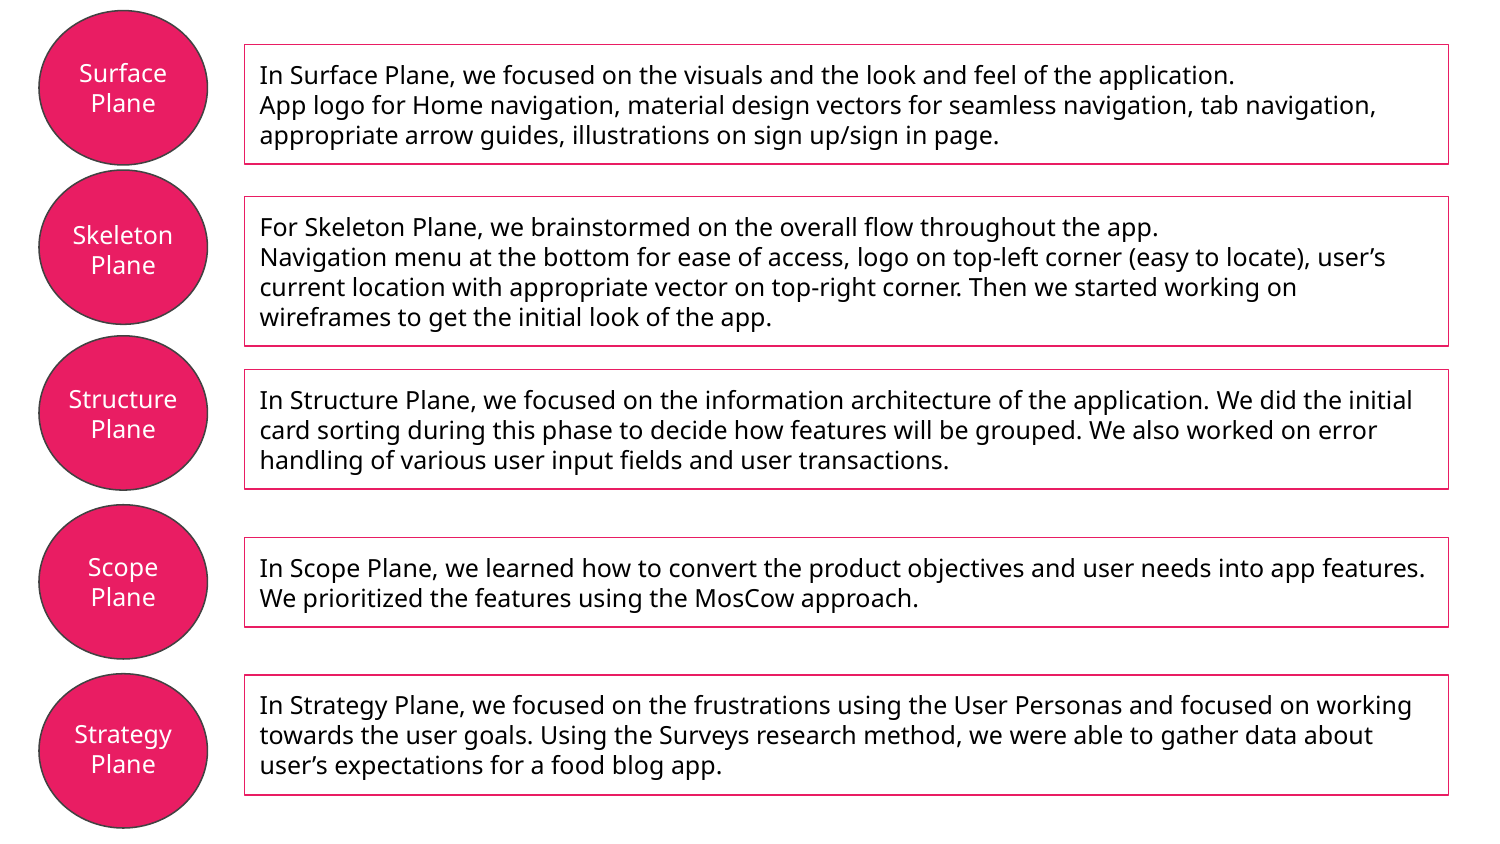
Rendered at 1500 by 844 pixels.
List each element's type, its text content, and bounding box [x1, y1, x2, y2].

text_box [201, 217, 208, 277]
text_box [233, 35, 1410, 101]
text_box [201, 552, 208, 612]
text_box [201, 721, 208, 781]
text_box [55, 459, 191, 491]
text_box [201, 58, 208, 118]
text_box [38, 382, 46, 444]
text_box [55, 10, 192, 42]
text_box [53, 335, 193, 369]
text_box In Scope Plane, we learned how to convert the product objectives and user needs into app features. We prioritized the features using the MosCow approach. [244, 537, 1449, 628]
text_box [57, 295, 190, 325]
text_box Scope Plane [46, 536, 201, 627]
text_box [55, 504, 191, 536]
text_box [57, 673, 190, 703]
text_box [38, 720, 46, 782]
text_box In Structure Plane, we focused on the information architecture of the application. We did the initial card sorting during this phase to decide how features will be grouped. We also worked on error handling of various user input fields and user transactions. [244, 369, 1449, 490]
text_box [55, 133, 192, 165]
text_box [54, 627, 192, 659]
text_box [38, 551, 46, 613]
text_box Skeleton Plane [46, 204, 201, 295]
text_box [201, 383, 208, 443]
text_box In Surface Plane, we focused on the visuals and the look and feel of the application. App logo for Home navigation, material design vectors for seamless navigation, tab navigation, appropriate arrow guides, illustrations on sign up/sign in page. [244, 44, 1449, 165]
text_box In Strategy Plane, we focused on the frustrations using the User Personas and focused on working towards the user goals. Using the Surveys research method, we were able to gather data about user’s expectations for a food blog app. [244, 675, 1449, 795]
text_box [38, 56, 46, 119]
text_box For Skeleton Plane, we brainstormed on the overall flow throughout the app. Navigation menu at the bottom for ease of access, logo on top-left corner (easy to locate), user’s current location with appropriate vector on top-right corner. Then we started working on wireframes to get the initial look of the app. [244, 196, 1449, 347]
text_box Structure Plane [46, 369, 201, 459]
text_box [38, 216, 46, 278]
text_box [53, 794, 194, 829]
text_box [53, 170, 194, 204]
text_box Strategy Plane [46, 703, 201, 794]
text_box Surface Plane [46, 42, 201, 133]
